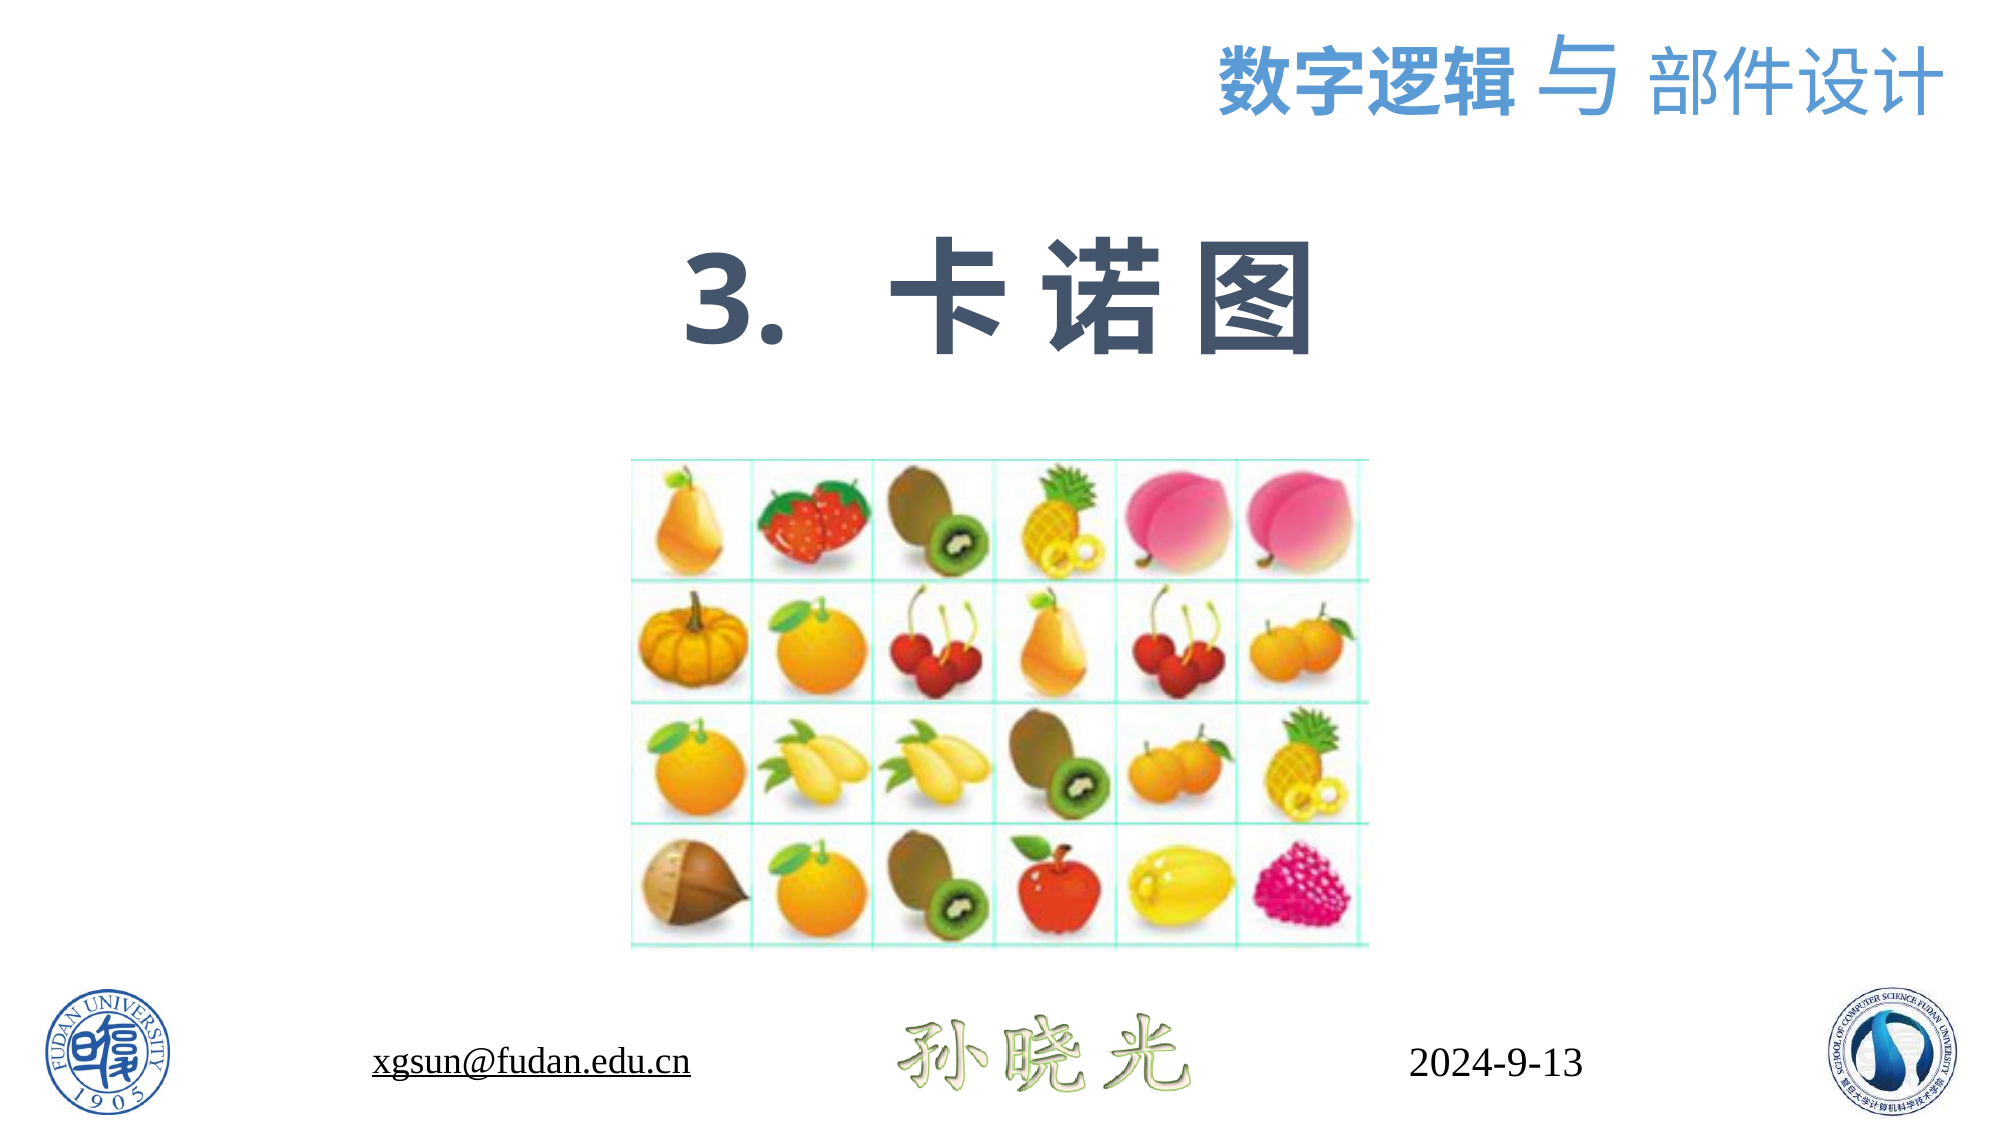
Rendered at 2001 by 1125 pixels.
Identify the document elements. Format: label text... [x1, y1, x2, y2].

picture [891, 1007, 1199, 1097]
title 3. 卡 诺 图 [0, 183, 2000, 359]
picture [45, 989, 170, 1115]
picture [631, 459, 1369, 951]
text_box 2024-9-13 [1353, 1027, 1640, 1092]
picture [1824, 985, 1959, 1119]
text_box 数字逻辑 与 部件设计 [1168, 10, 1996, 135]
